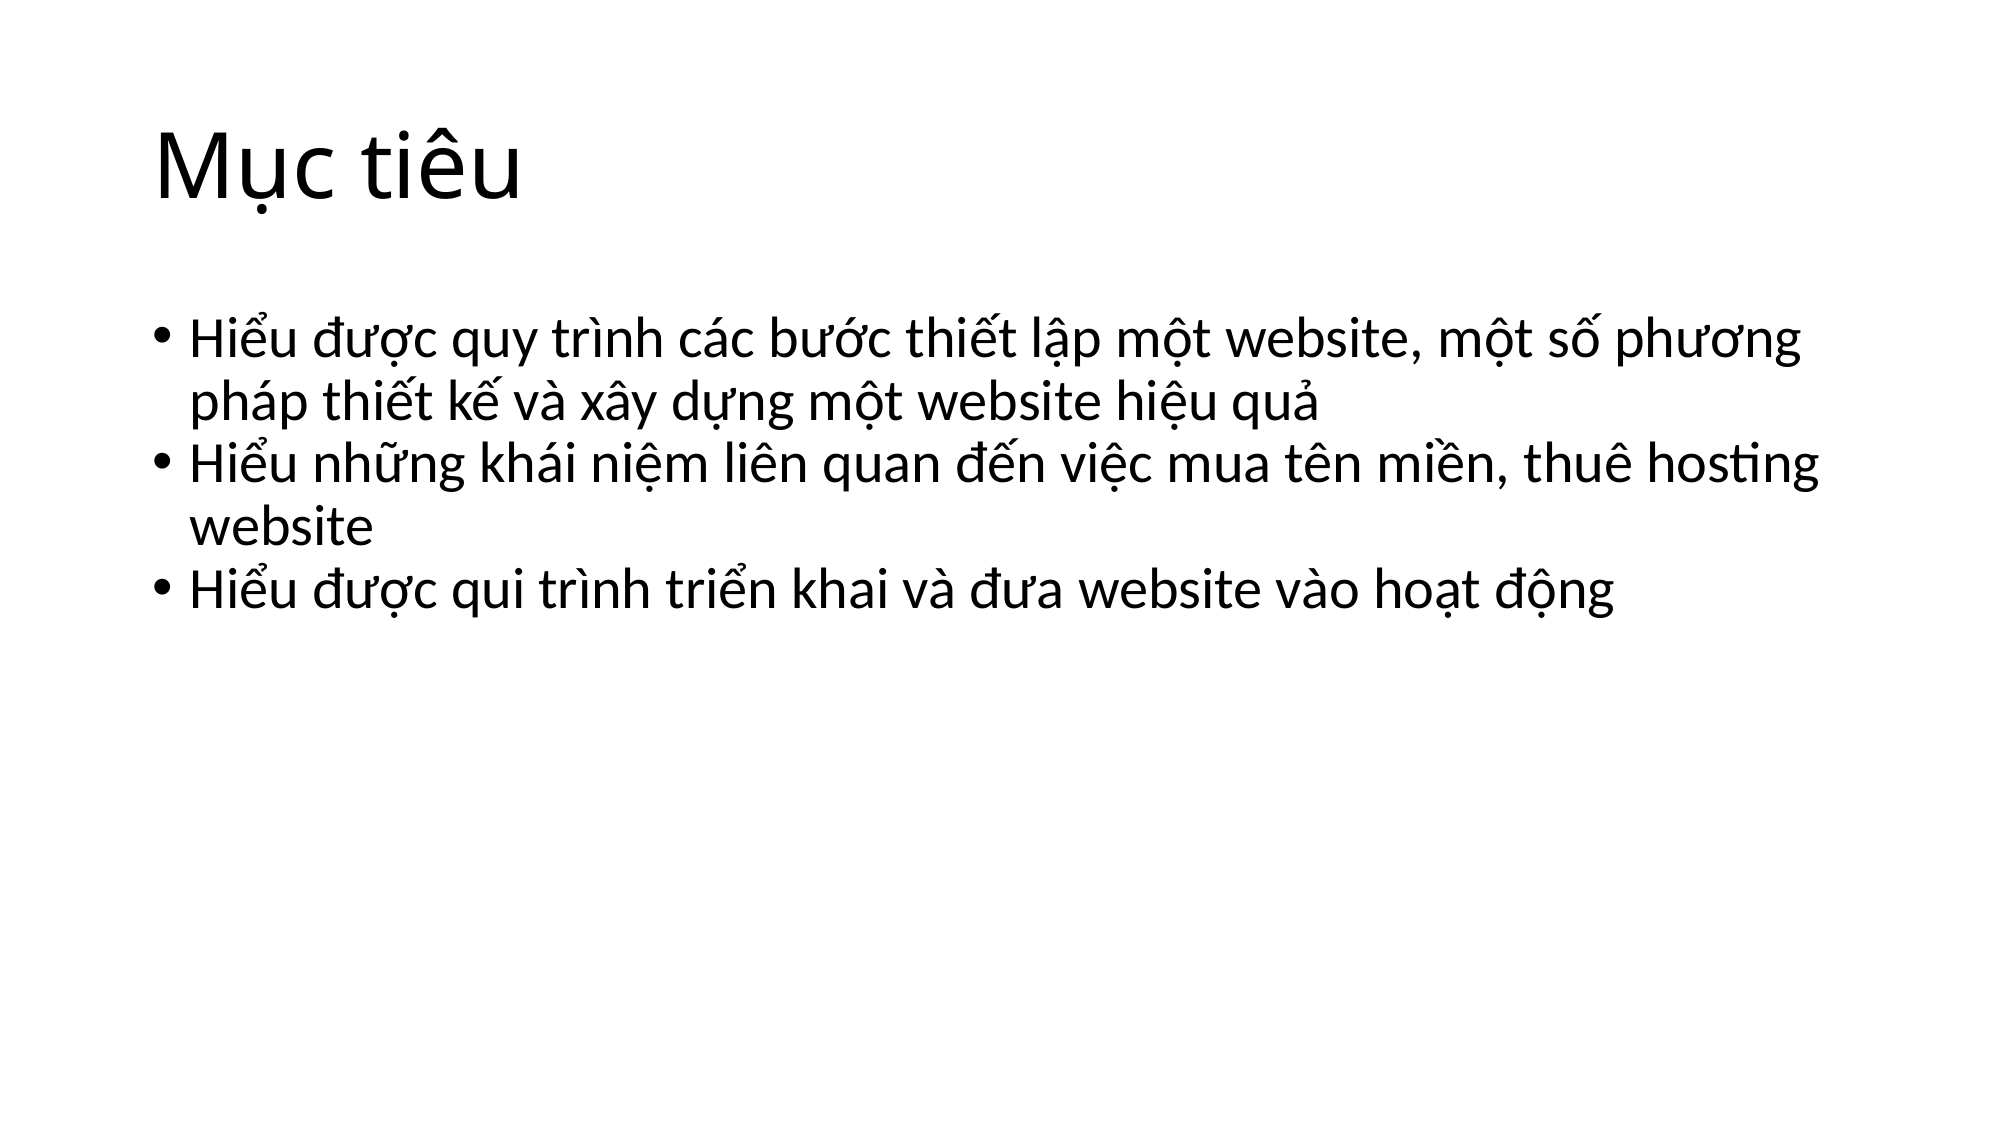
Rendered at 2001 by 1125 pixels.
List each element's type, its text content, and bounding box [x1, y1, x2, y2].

title Mục tiêu [137, 59, 1863, 278]
list Hiểu được quy trình các bước thiết lập một website, một số phương pháp thiết kế và xây dựng một website hiệu quả Hiểu những khái niệm liên quan đến việc mua tên miền, thuê hosting website Hiểu được qui trình triển khai và đưa website vào hoạt động [137, 299, 1863, 1014]
